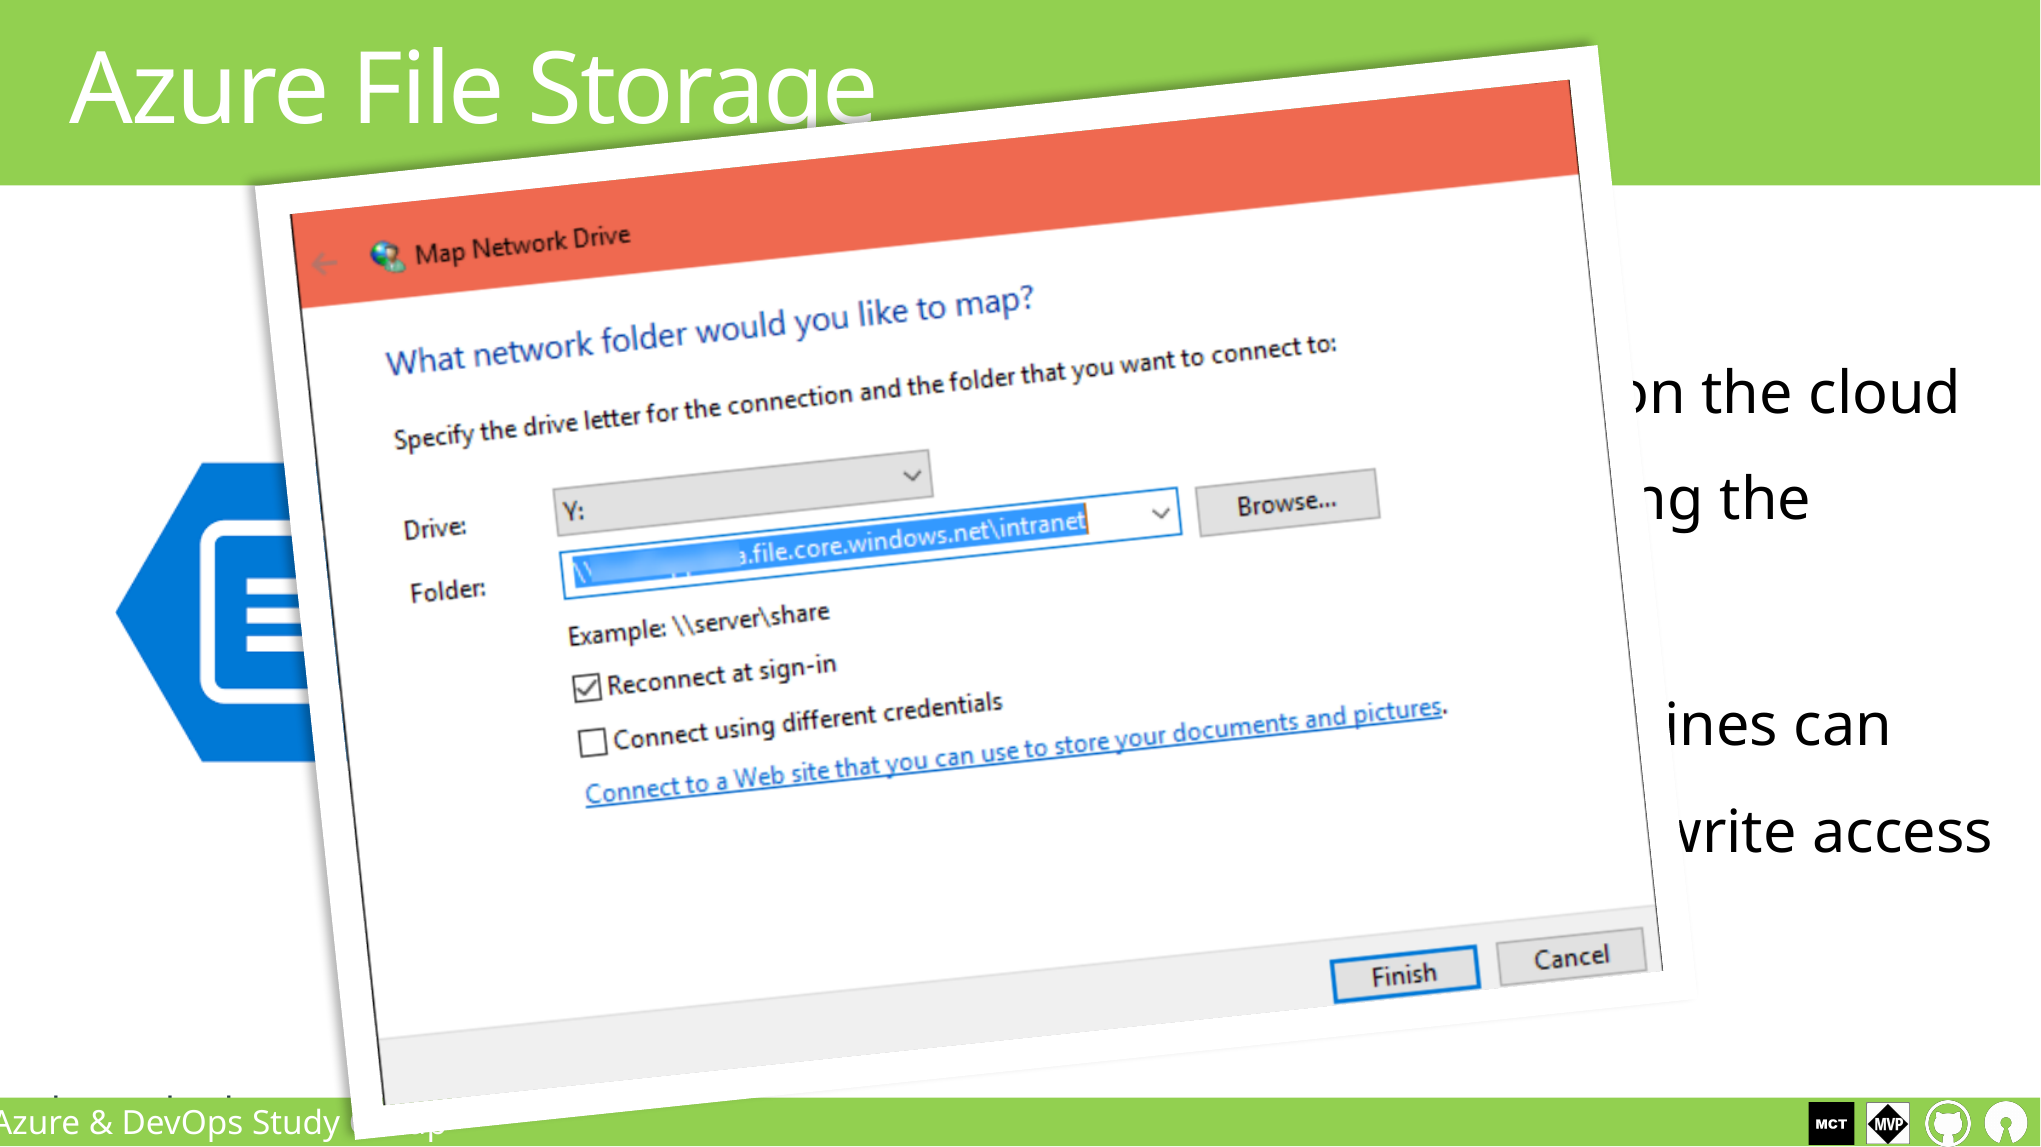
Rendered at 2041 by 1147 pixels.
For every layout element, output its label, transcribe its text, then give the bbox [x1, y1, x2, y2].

picture [99, 80, 1663, 1105]
text_box Azure File Storage [69, 23, 1753, 144]
text_box Offers fully managed file sharing on the cloud and its shares can be accessed using the standard (SMB) protocol. Meaning that multiple virtual machines can share the same files with read and write access just like a local network share [1626, 310, 2015, 916]
picture [1982, 1098, 2030, 1146]
picture [1925, 1100, 1971, 1147]
picture [1866, 1102, 1910, 1144]
